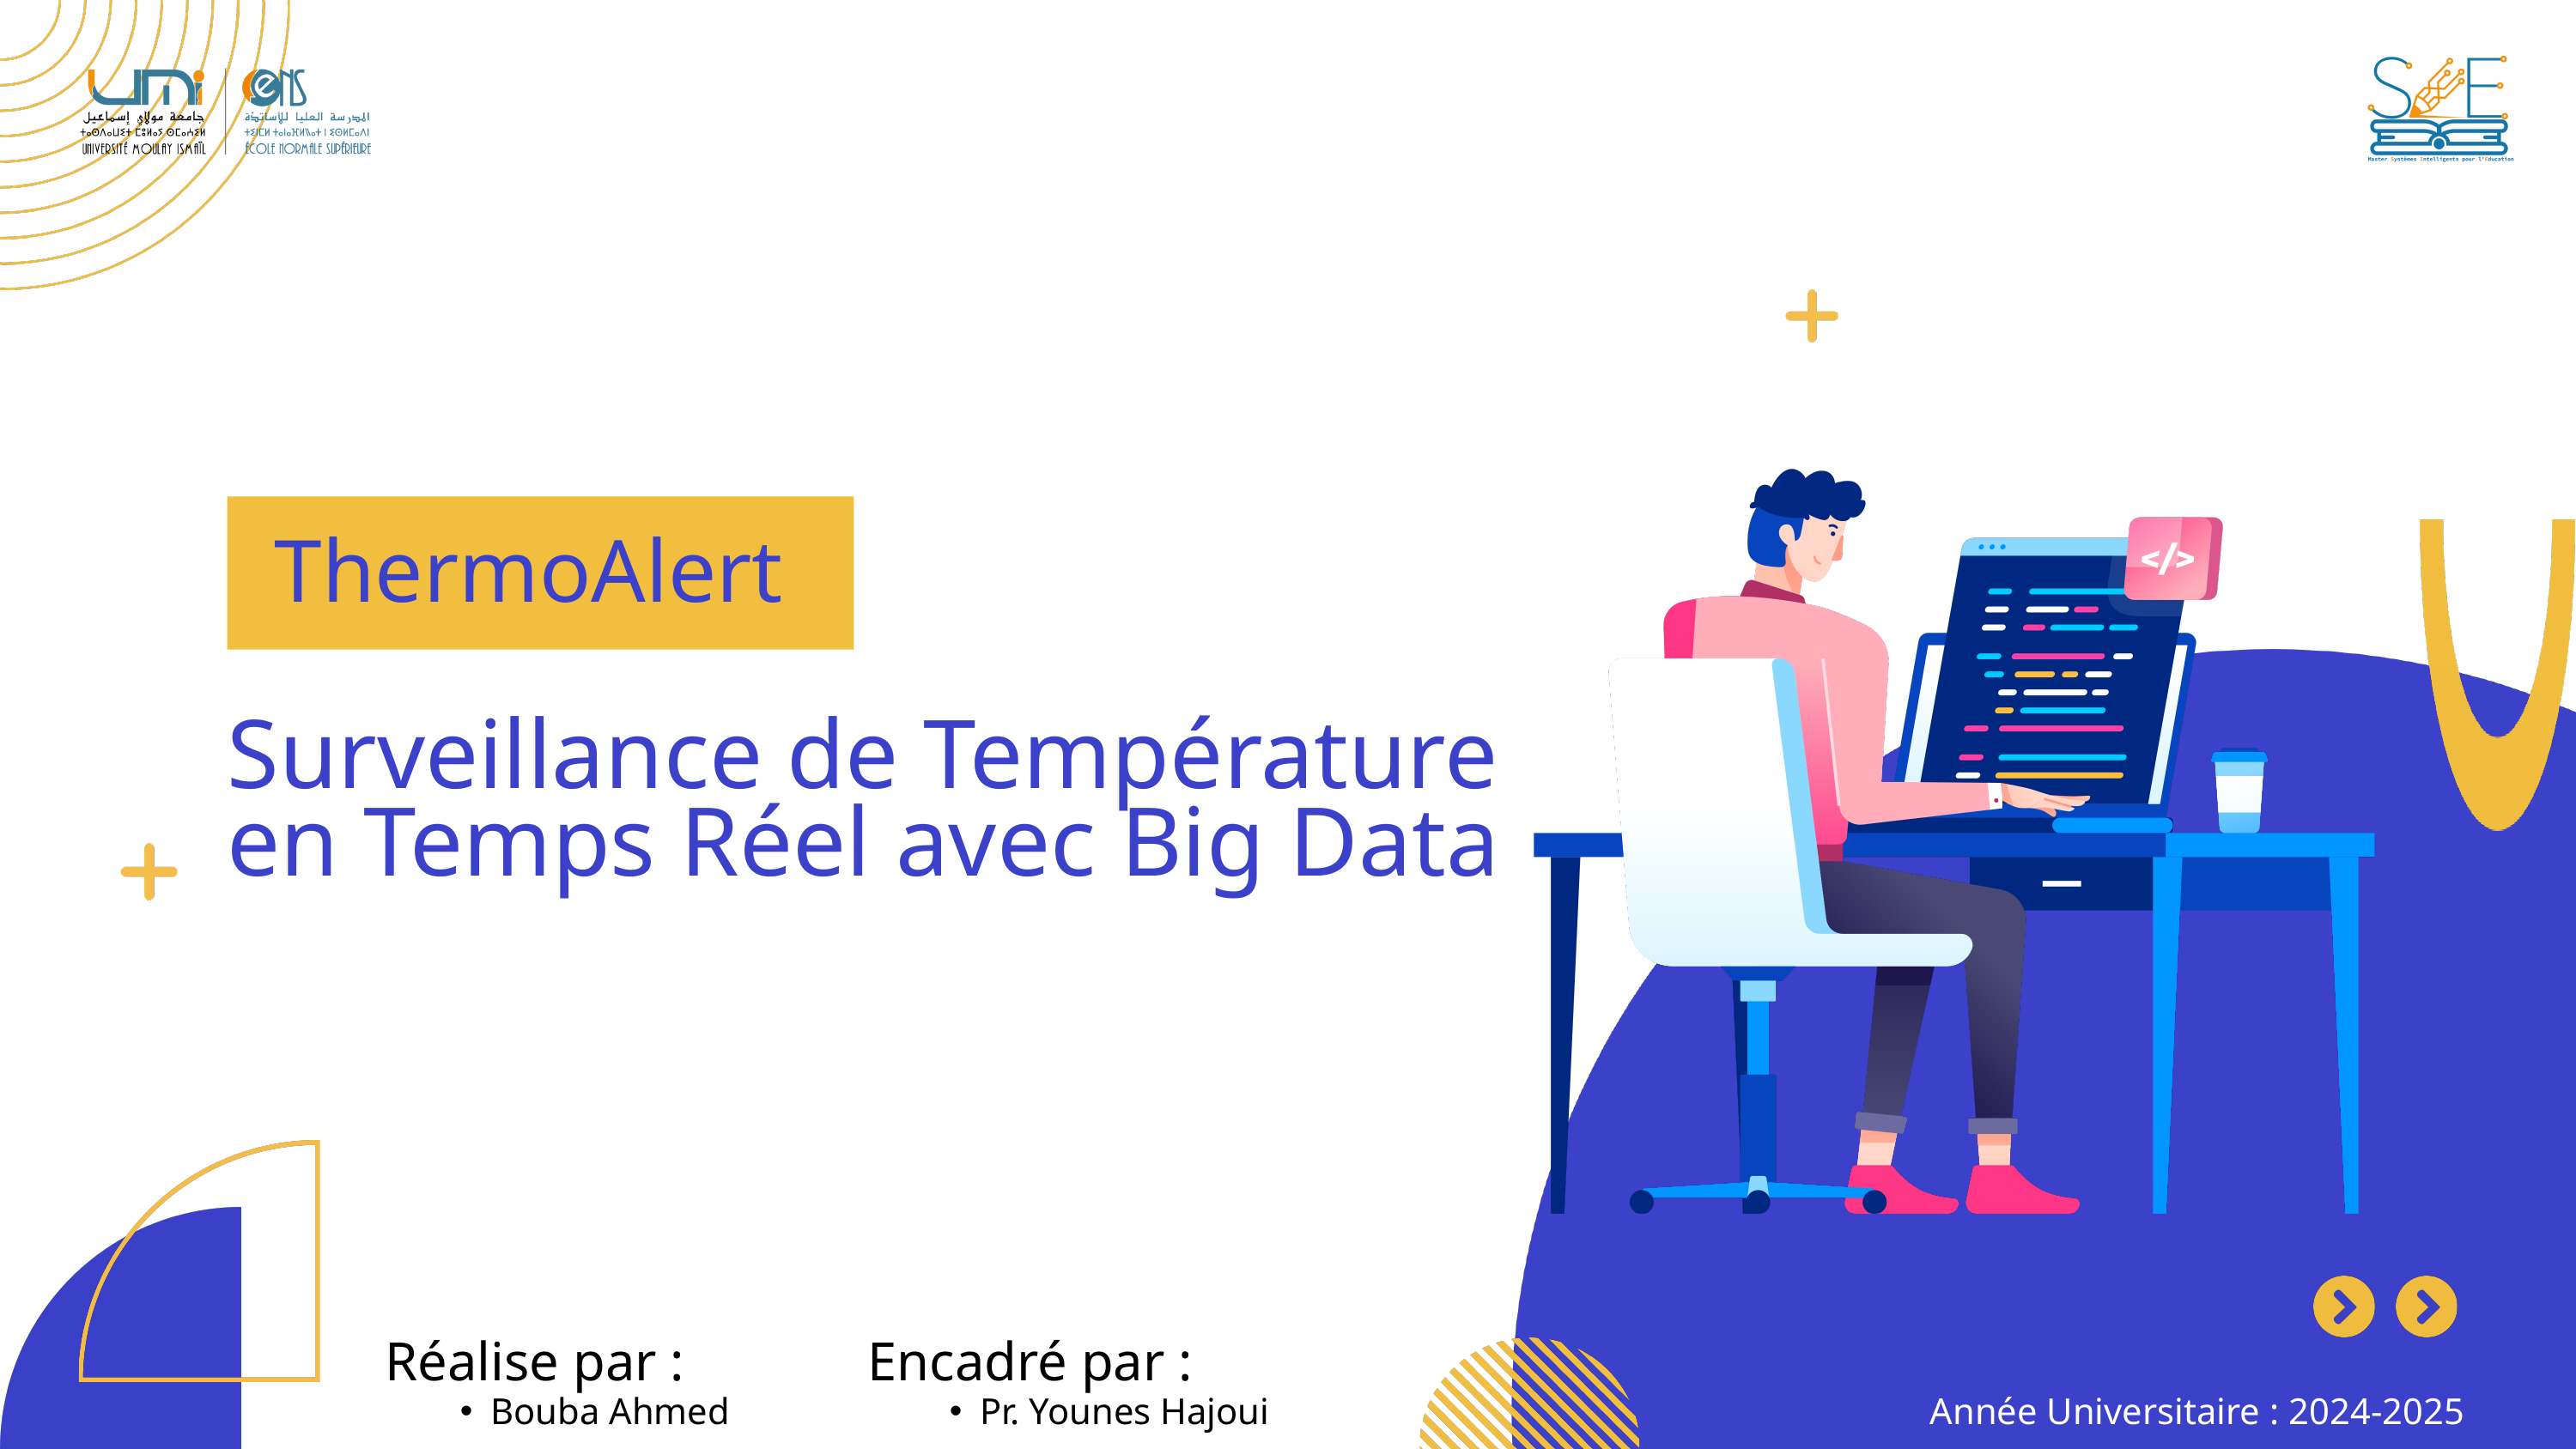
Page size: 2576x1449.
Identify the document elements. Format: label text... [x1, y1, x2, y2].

text_box [1785, 289, 1838, 343]
text_box [78, 1140, 320, 1382]
text_box [2420, 519, 2575, 831]
text_box [2362, 52, 2518, 170]
text_box Surveillance de Température en Temps Réel avec Big Data [227, 718, 1612, 895]
text_box Pr. Younes Hajoui [919, 1381, 1309, 1433]
text_box [0, 1207, 241, 1449]
text_box [1534, 466, 2375, 1214]
text_box [2396, 1276, 2458, 1338]
text_box Année Universitaire : 2024-2025 [1819, 1381, 2576, 1433]
text_box [2313, 1276, 2375, 1338]
text_box [2331, 1288, 2357, 1326]
text_box Bouba Ahmed [429, 1381, 866, 1433]
text_box ThermoAlert [274, 516, 784, 620]
text_box [78, 66, 376, 156]
text_box [1419, 1337, 1640, 1449]
text_box [120, 843, 178, 900]
text_box [1511, 649, 2576, 1449]
text_box Réalise par : [385, 1317, 719, 1391]
text_box [2415, 1288, 2440, 1326]
text_box [227, 496, 854, 650]
text_box Encadré par : [830, 1317, 1230, 1391]
text_box [0, 0, 290, 290]
